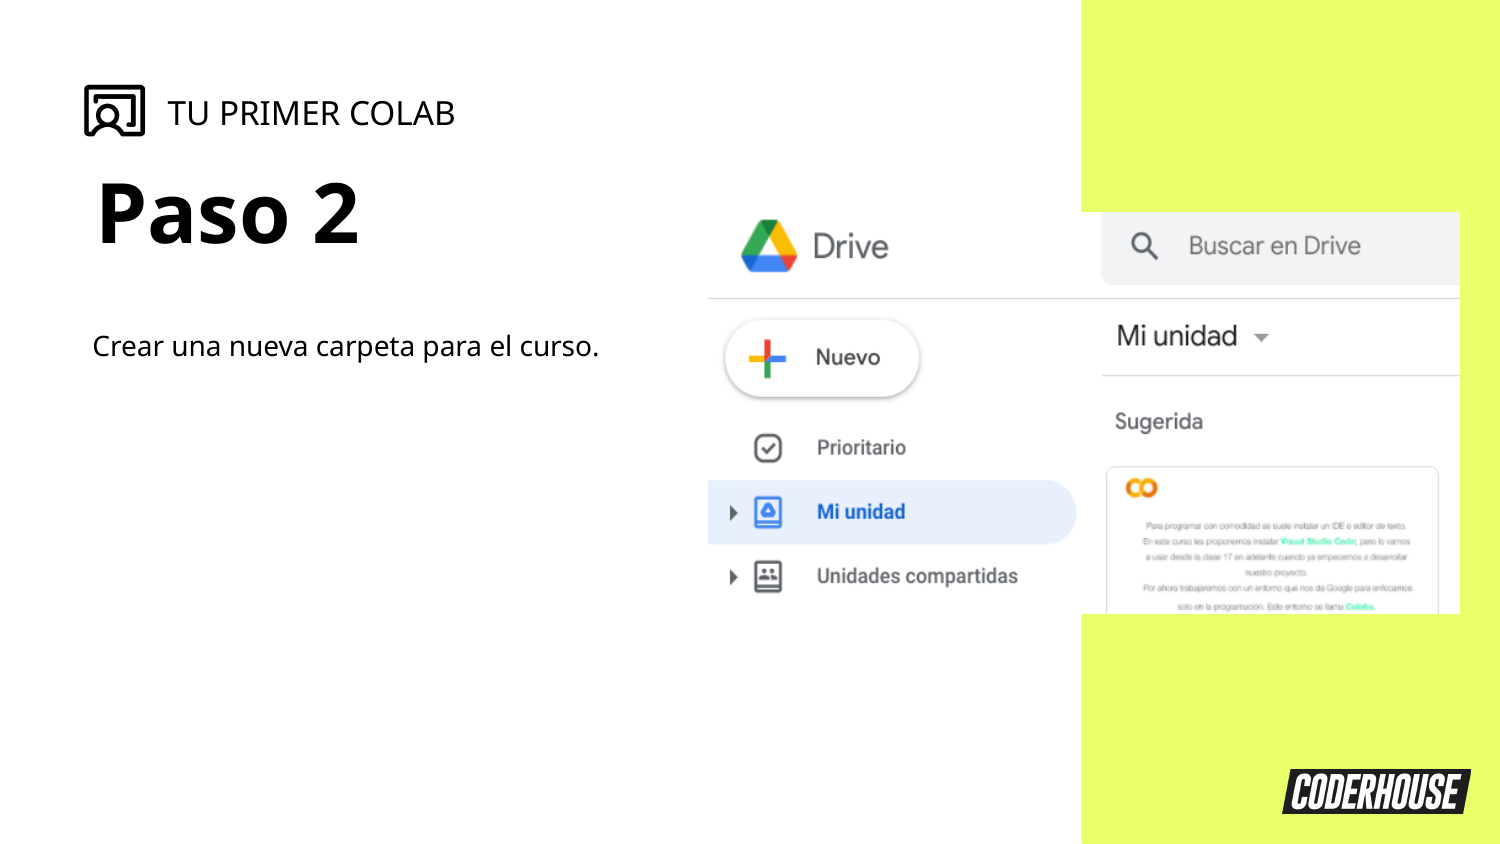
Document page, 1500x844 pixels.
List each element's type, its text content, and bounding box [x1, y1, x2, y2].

text_box Crear una nueva carpeta para el curso. [77, 312, 622, 512]
text_box TU PRIMER COLAB [156, 76, 802, 147]
text_box Paso 2 [80, 156, 1030, 277]
picture [0, 0, 1460, 844]
picture [1281, 769, 1471, 814]
